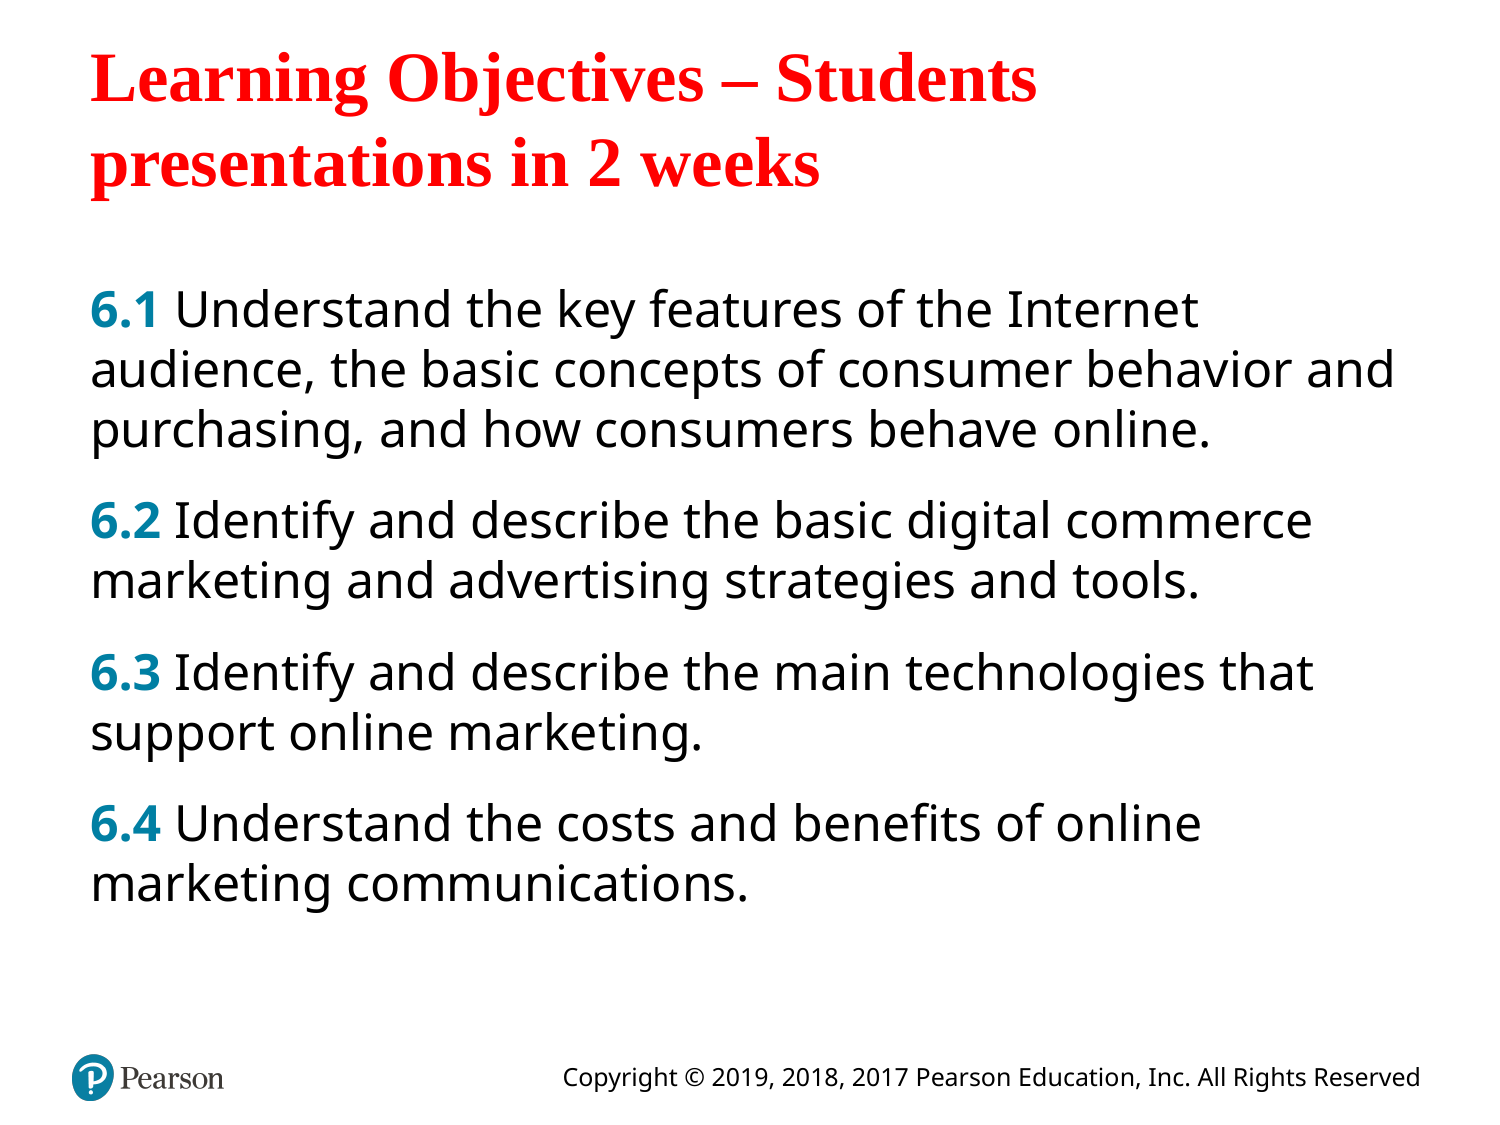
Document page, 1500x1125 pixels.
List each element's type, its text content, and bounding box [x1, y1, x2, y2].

picture [72, 1054, 88, 1070]
list 6.1 Understand the key features of the Internet audience, the basic concepts of consumer behavior and purchasing, and how consumers behave online. 6.2 Identify and describe the basic digital commerce marketing and advertising strategies and tools. 6.3 Identify and describe the main technologies that support online marketing. 6.4 Understand the costs and benefits of online marketing communications. [75, 262, 1425, 933]
picture [98, 1054, 224, 1101]
picture [80, 1063, 106, 1088]
title Learning Objectives – Students presentations in 2 weeks [75, 35, 1425, 216]
picture [72, 1087, 83, 1101]
